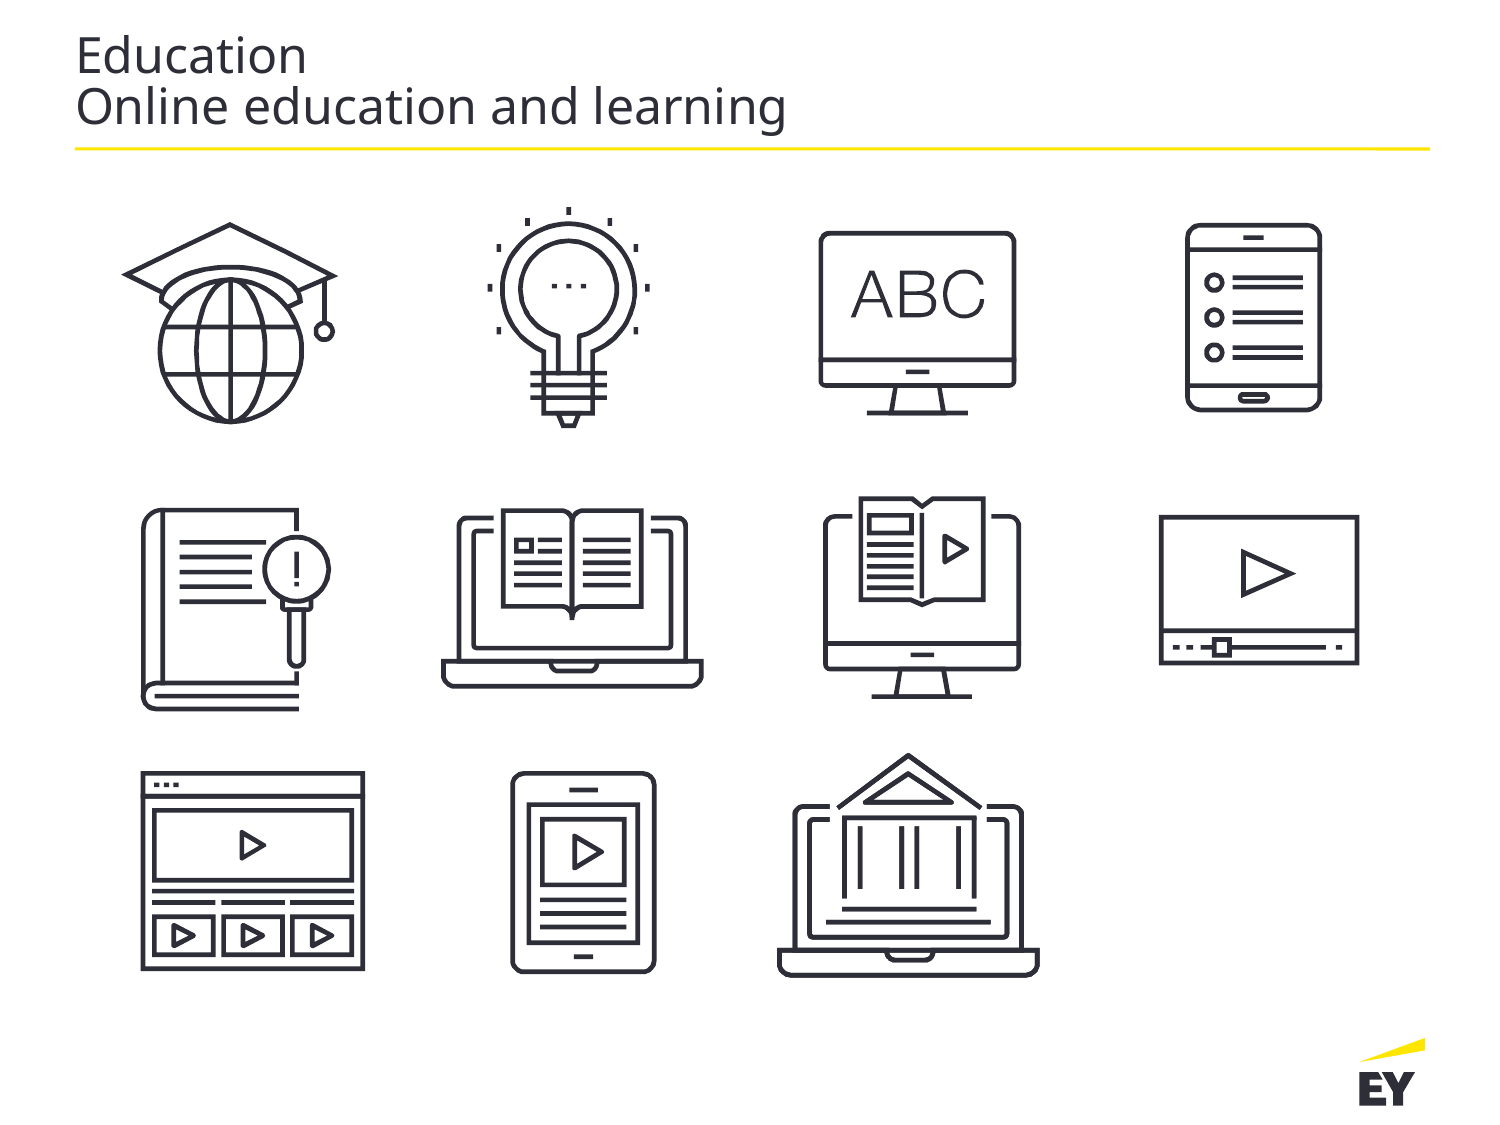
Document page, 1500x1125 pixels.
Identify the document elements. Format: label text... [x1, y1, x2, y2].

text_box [776, 752, 1040, 978]
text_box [818, 230, 1017, 416]
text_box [140, 507, 332, 712]
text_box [140, 770, 366, 972]
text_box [1184, 222, 1323, 413]
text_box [487, 207, 650, 429]
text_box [822, 496, 1022, 700]
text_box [1158, 514, 1360, 666]
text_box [440, 508, 704, 689]
title Education Online education and learning [75, 33, 1425, 131]
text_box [120, 221, 339, 425]
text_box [510, 770, 657, 975]
